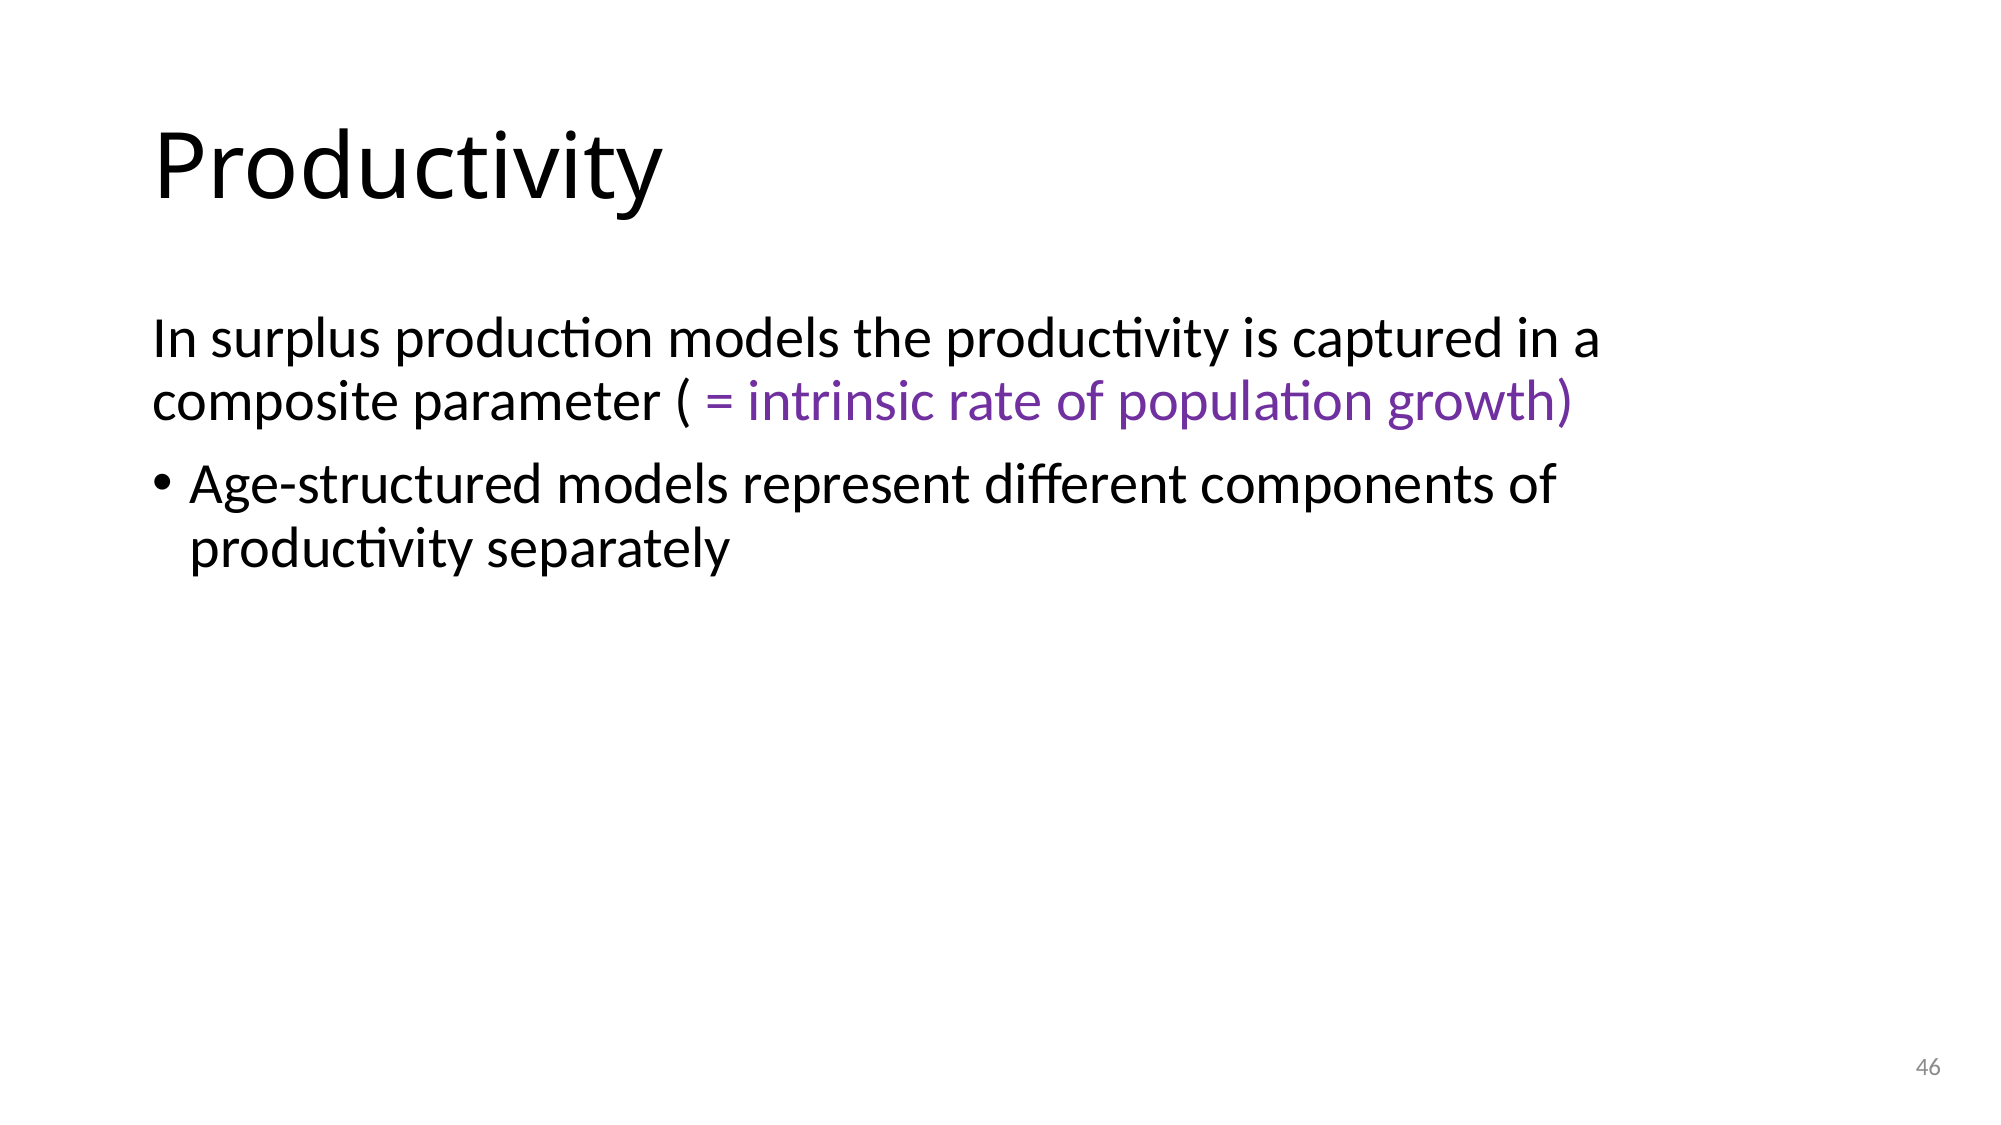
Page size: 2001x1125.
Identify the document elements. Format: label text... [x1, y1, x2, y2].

slide_number 46 [1506, 1035, 1957, 1096]
title Productivity [137, 59, 1863, 278]
